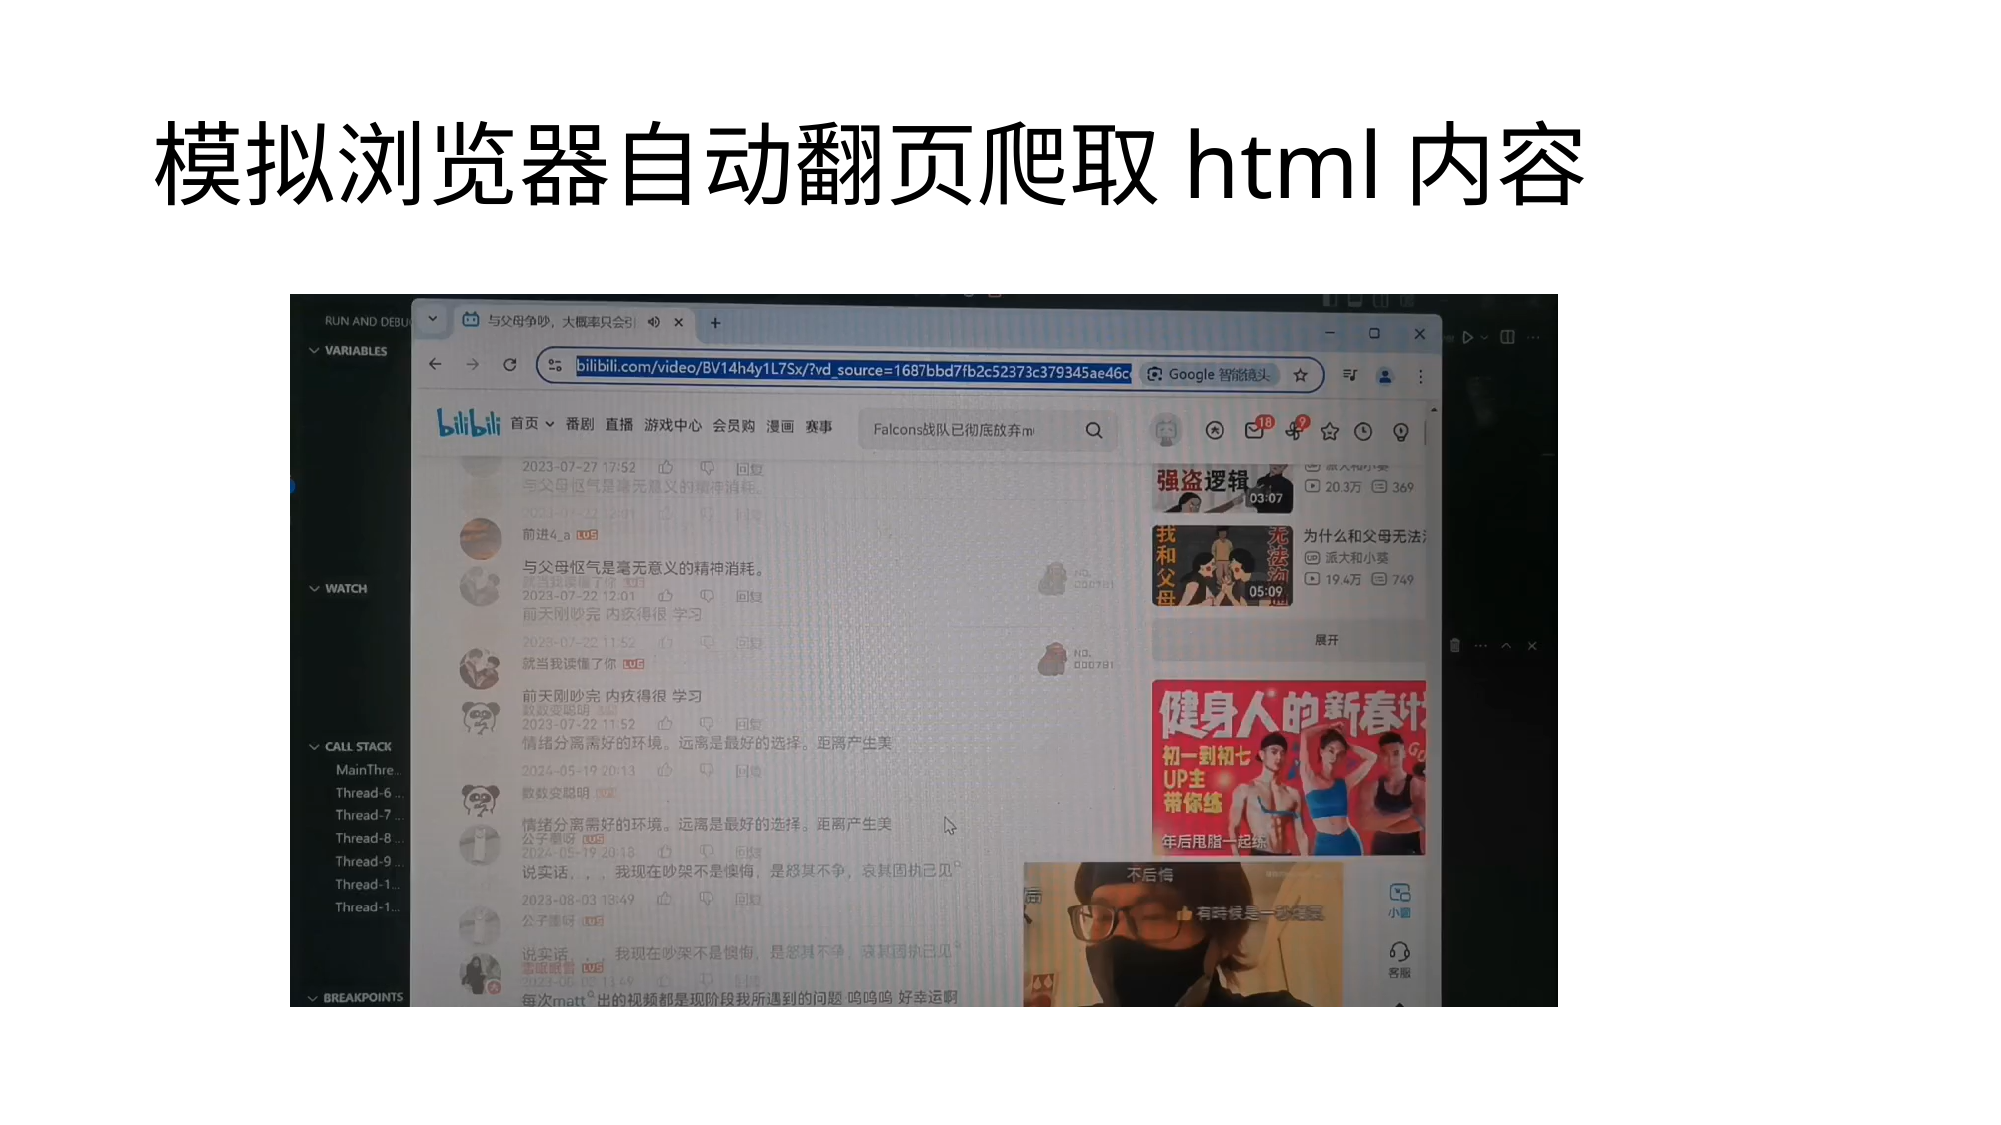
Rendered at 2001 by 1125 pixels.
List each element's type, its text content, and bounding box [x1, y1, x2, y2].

title 模拟浏览器自动翻页爬取html内容 [137, 59, 1863, 278]
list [289, 293, 1560, 1009]
